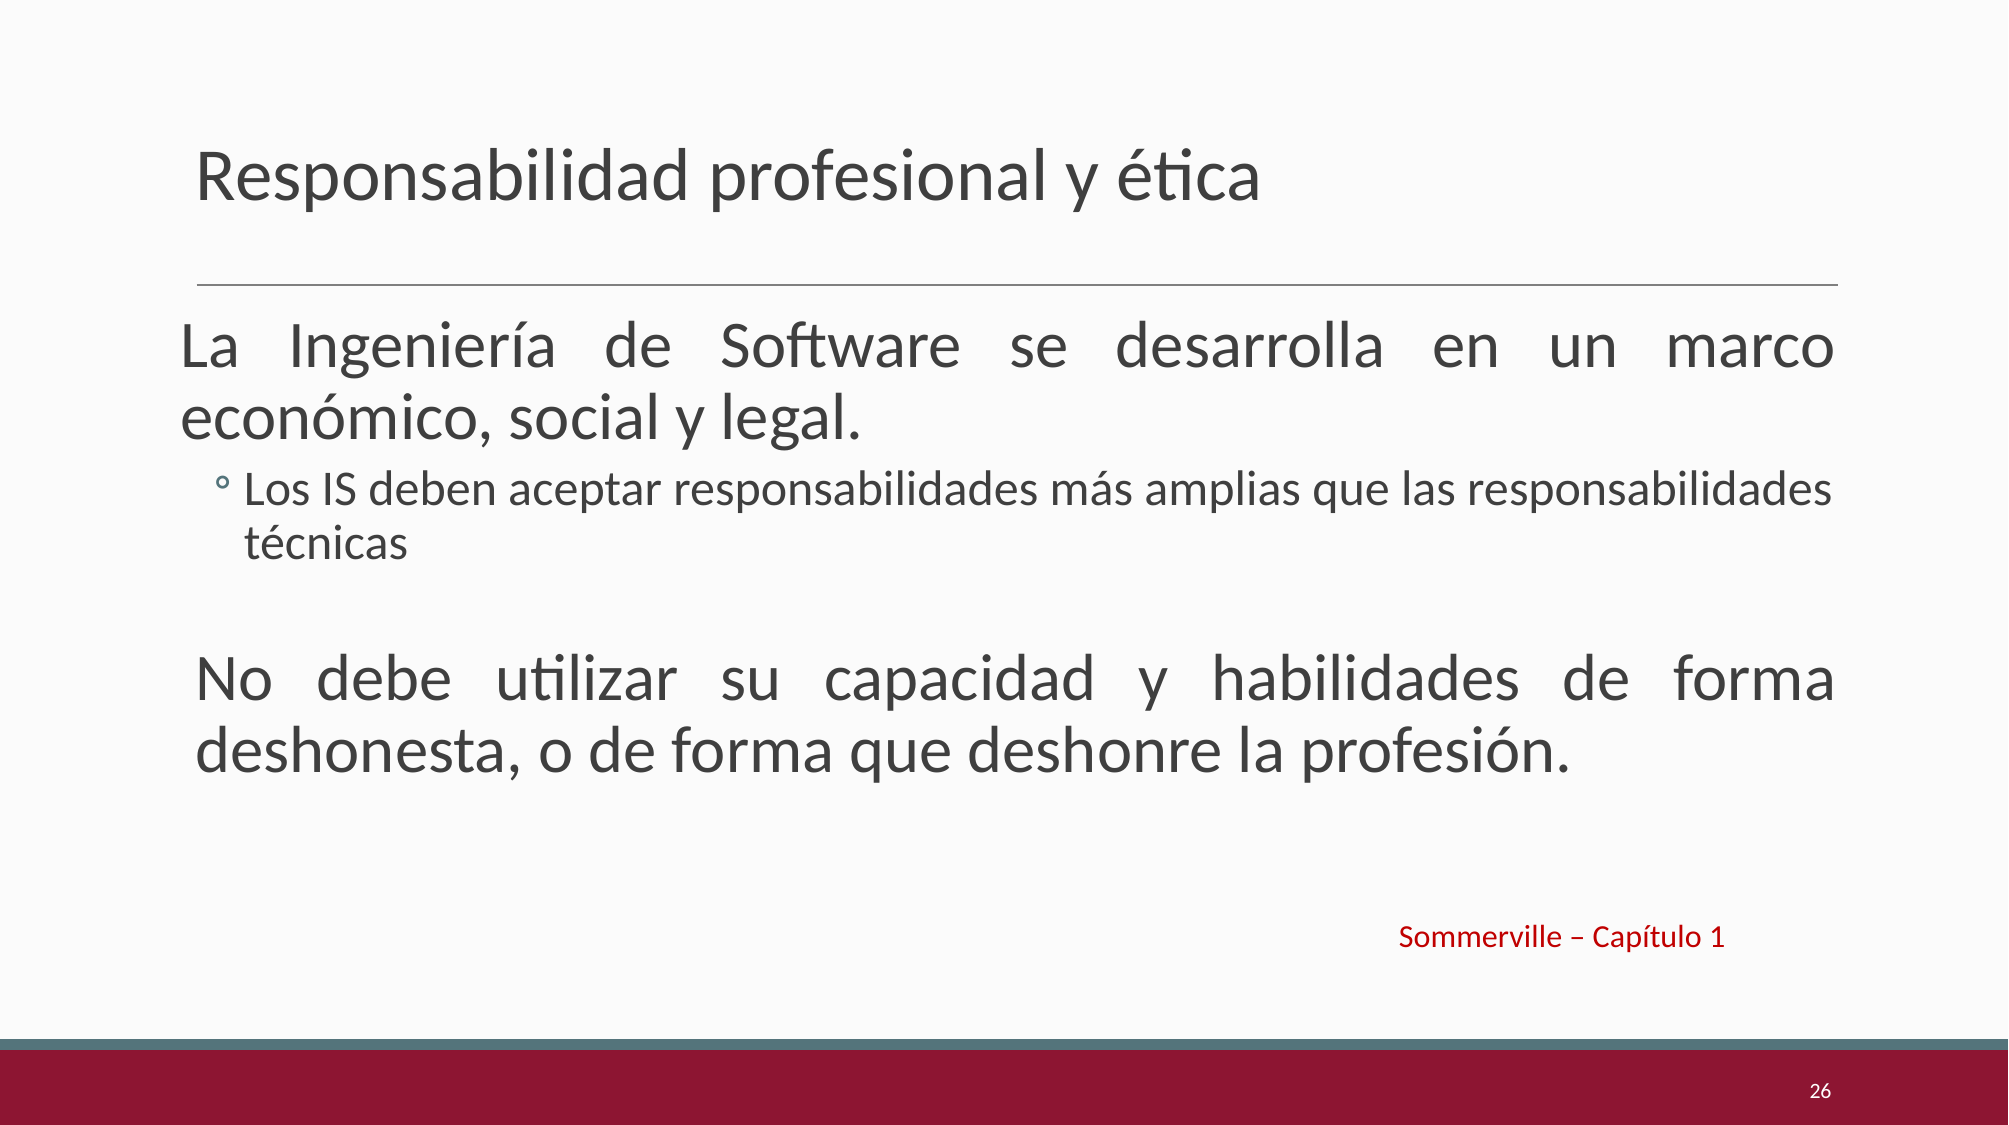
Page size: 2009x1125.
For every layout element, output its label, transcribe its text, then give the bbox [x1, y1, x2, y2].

title Responsabilidad profesional y ética [180, 47, 1838, 224]
slide_number 26 [1630, 1059, 1847, 1120]
list Sommerville – Capítulo 1 [1384, 912, 1741, 963]
list La Ingeniería de Software se desarrolla en un marco económico, social y legal. Los IS deben aceptar responsabilidades más amplias que las responsabilidades técnicas No debe utilizar su capacidad y habilidades de forma deshonesta, o de forma que deshonre la profesión. [180, 302, 1838, 963]
